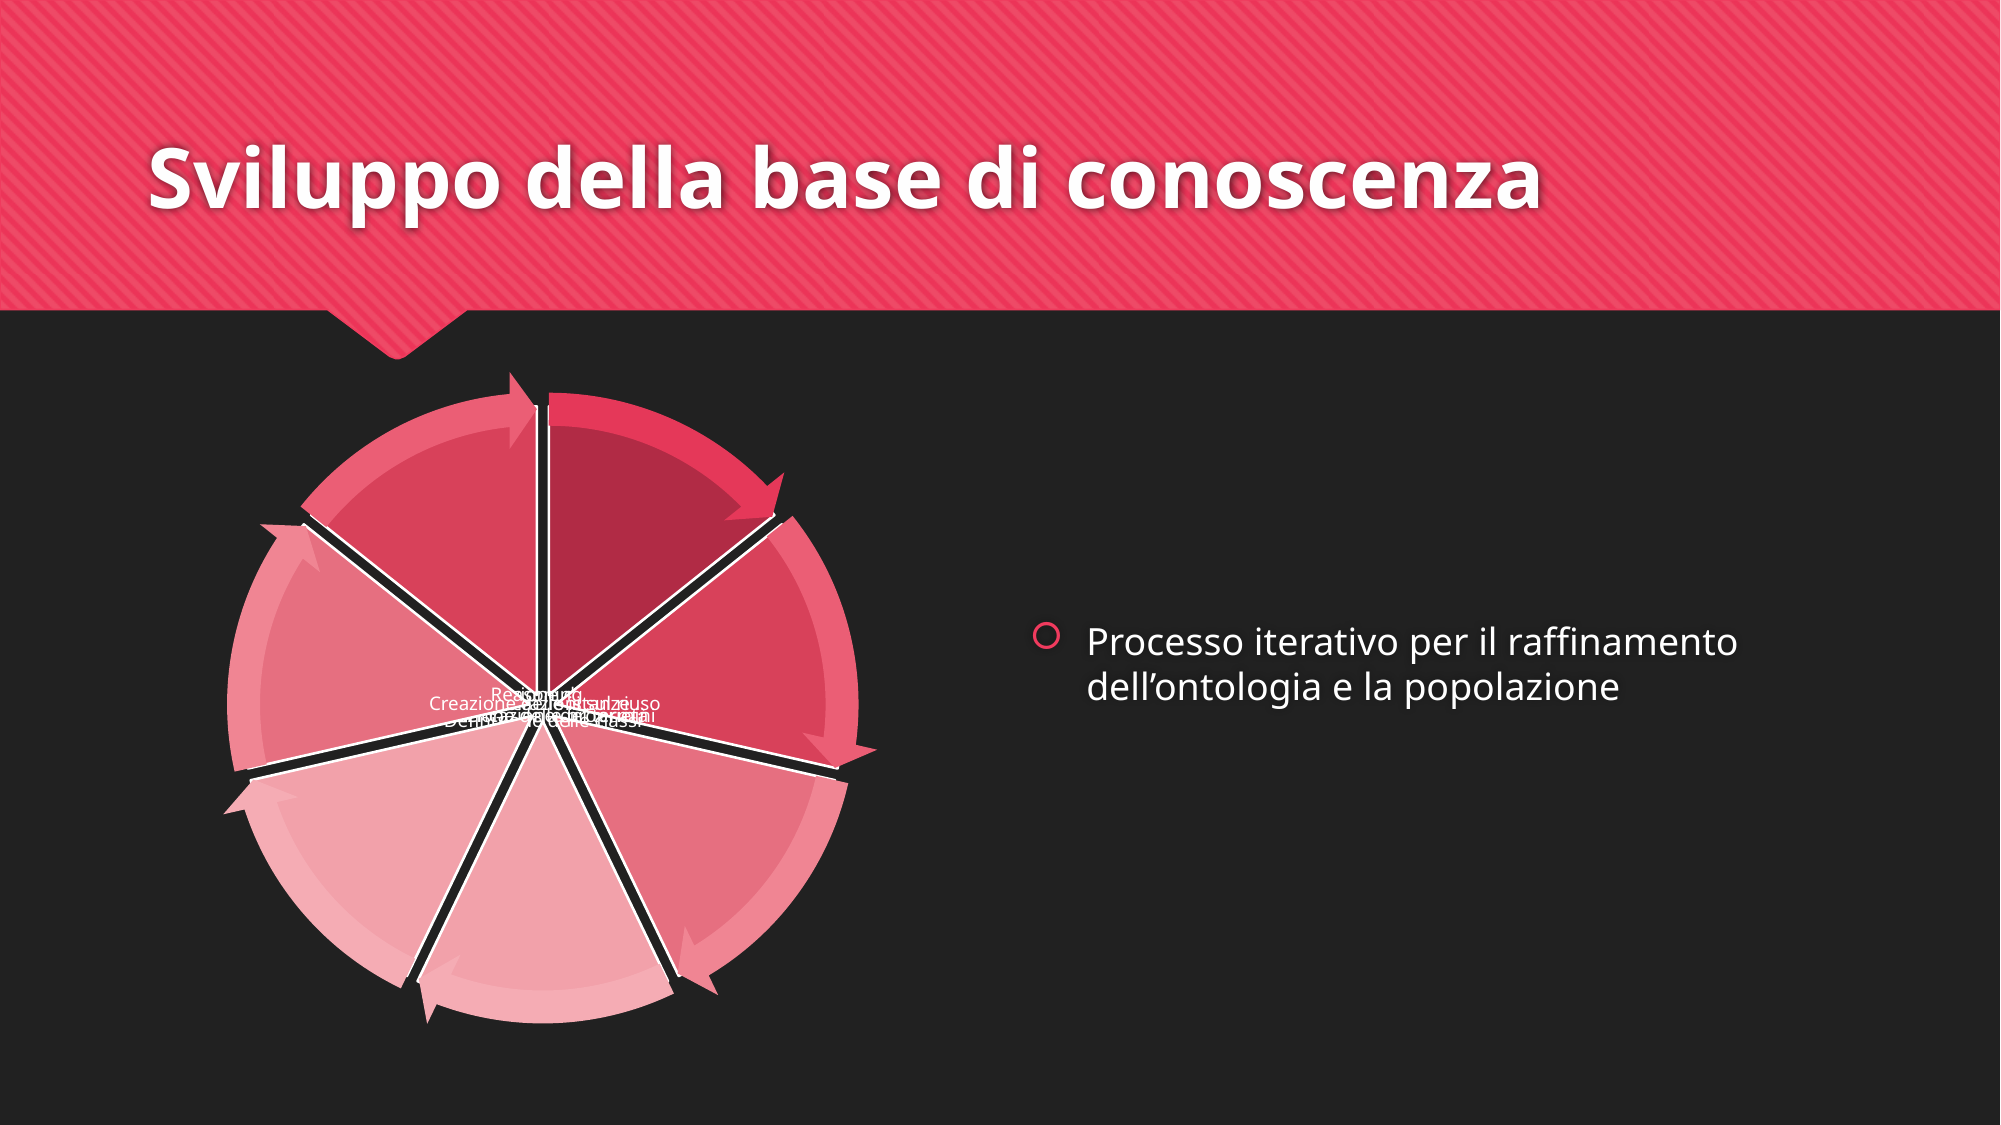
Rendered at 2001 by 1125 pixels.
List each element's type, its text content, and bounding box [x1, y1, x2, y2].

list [53, 364, 1033, 1052]
list Processo iterativo per il raffinamento dell’ontologia e la popolazione [1033, 364, 1868, 962]
title Sviluppo della base di conoscenza [132, 73, 1868, 233]
